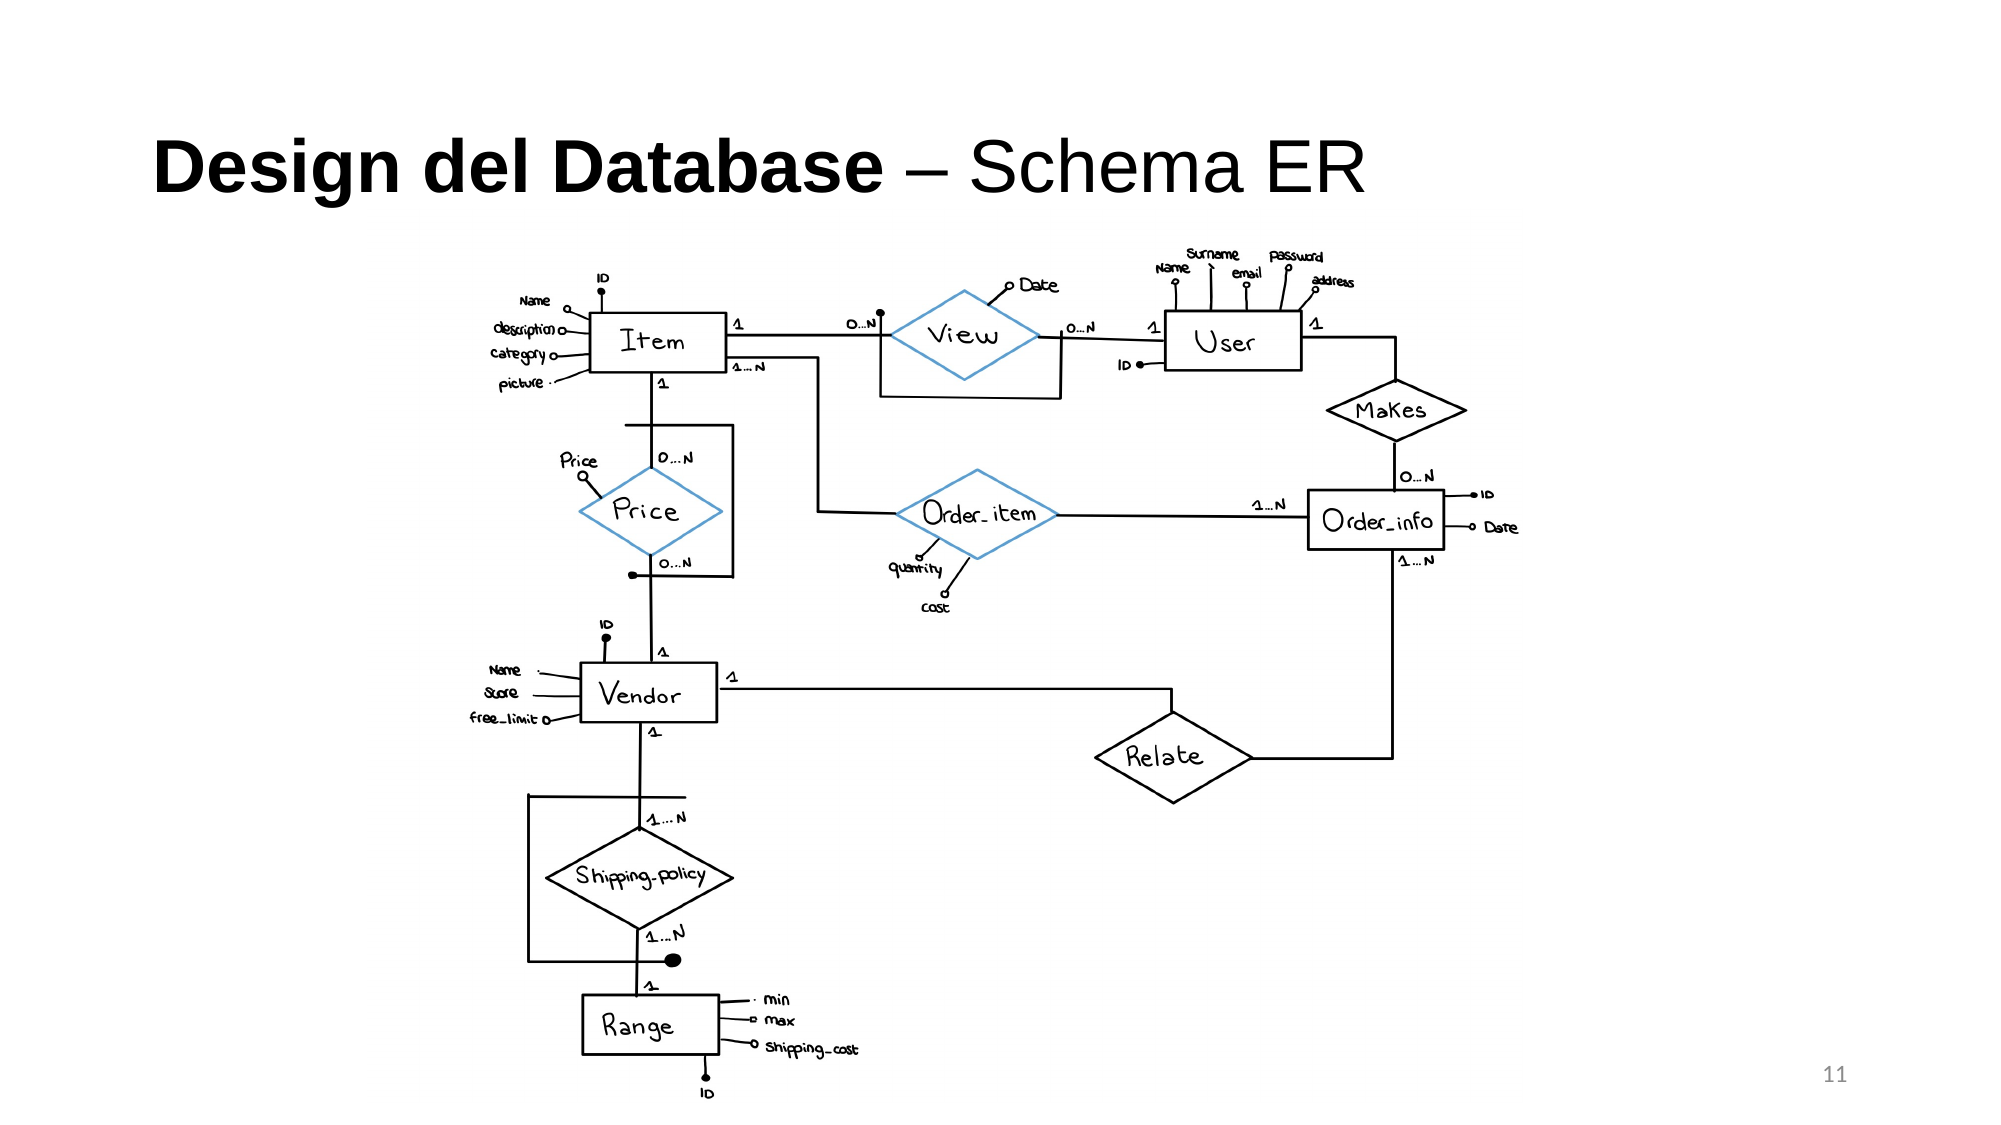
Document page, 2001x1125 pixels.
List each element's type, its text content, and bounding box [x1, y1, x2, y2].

text_box Design del Database – Schema ER [137, 59, 1863, 278]
text_box 11 [1526, 1042, 1863, 1103]
picture [366, 207, 1523, 1103]
